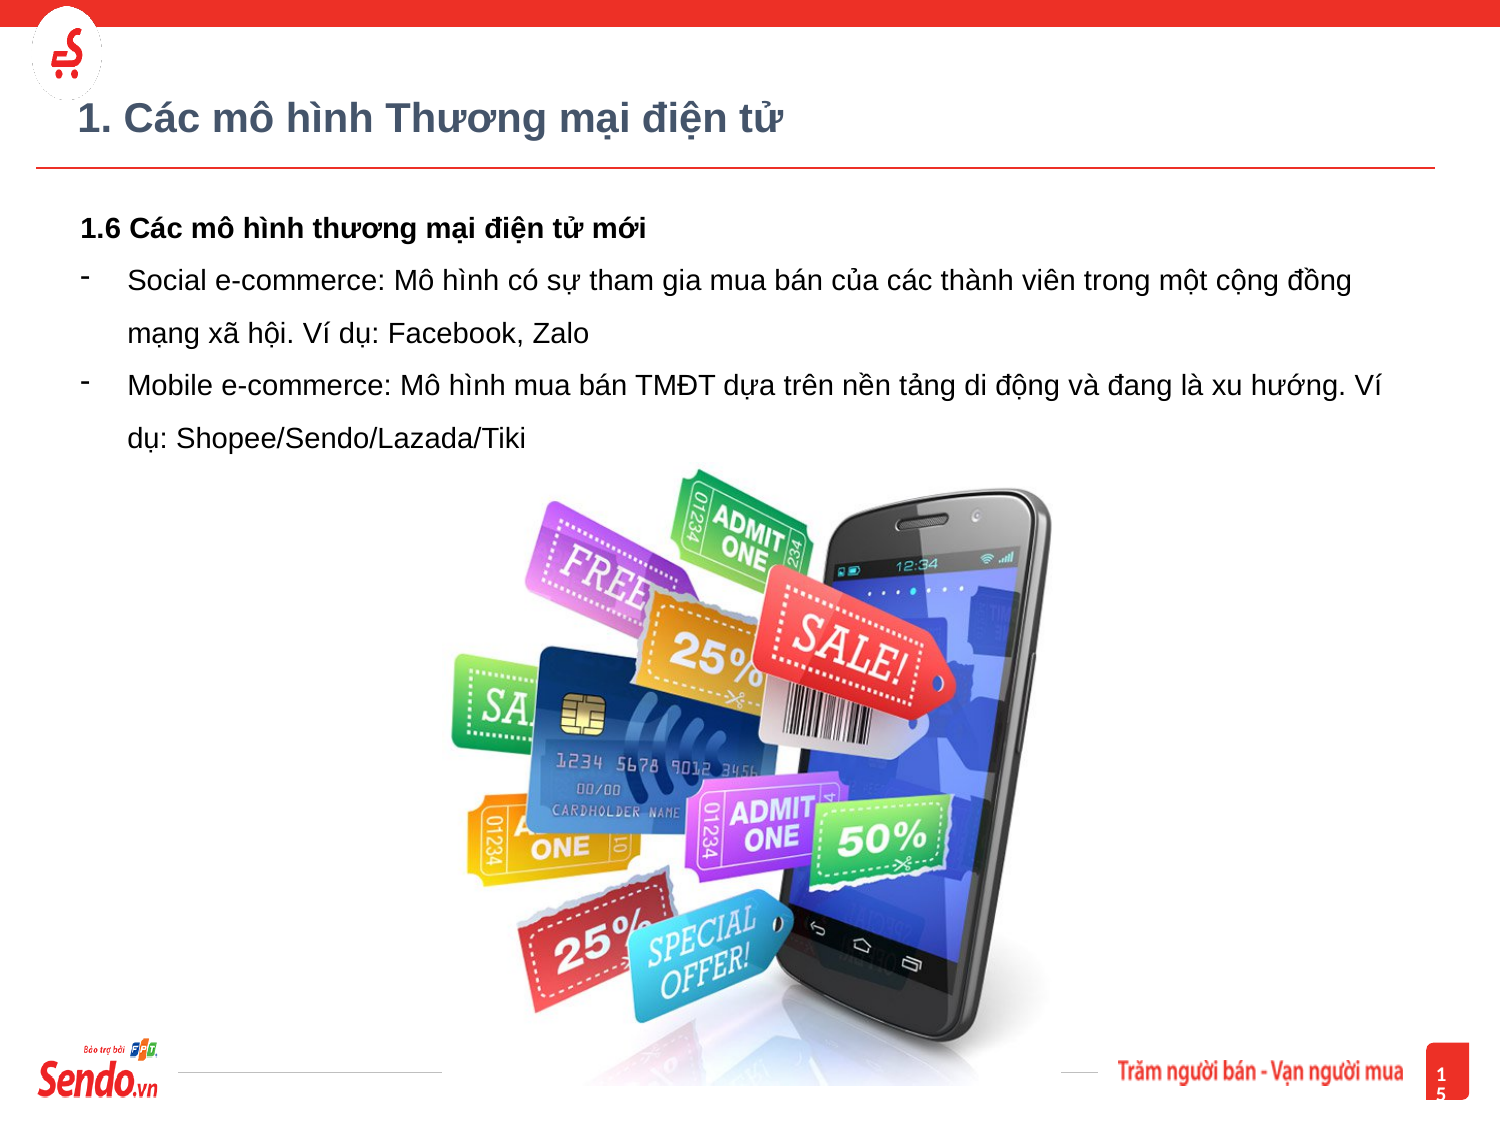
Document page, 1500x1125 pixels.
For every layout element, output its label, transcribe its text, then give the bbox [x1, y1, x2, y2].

title 1. Các mô hình Thương mại điện tử [62, 75, 1357, 163]
picture [442, 462, 1061, 1086]
picture [36, 1038, 158, 1098]
picture [31, 6, 102, 100]
picture [1118, 1060, 1403, 1086]
text_box [24, 163, 1476, 534]
text_box 1.6 Các mô hình thương mại điện tử mới Social e-commerce: Mô hình có sự tham gia mua bán của các thành viên trong một cộng đồng mạng xã hội. Ví dụ: Facebook, Zalo Mobile e-commerce: Mô hình mua bán TMĐT dựa trên nền tảng di động và đang là xu hướng. Ví dụ: Shopee/Sendo/Lazada/Tiki [65, 184, 1438, 514]
